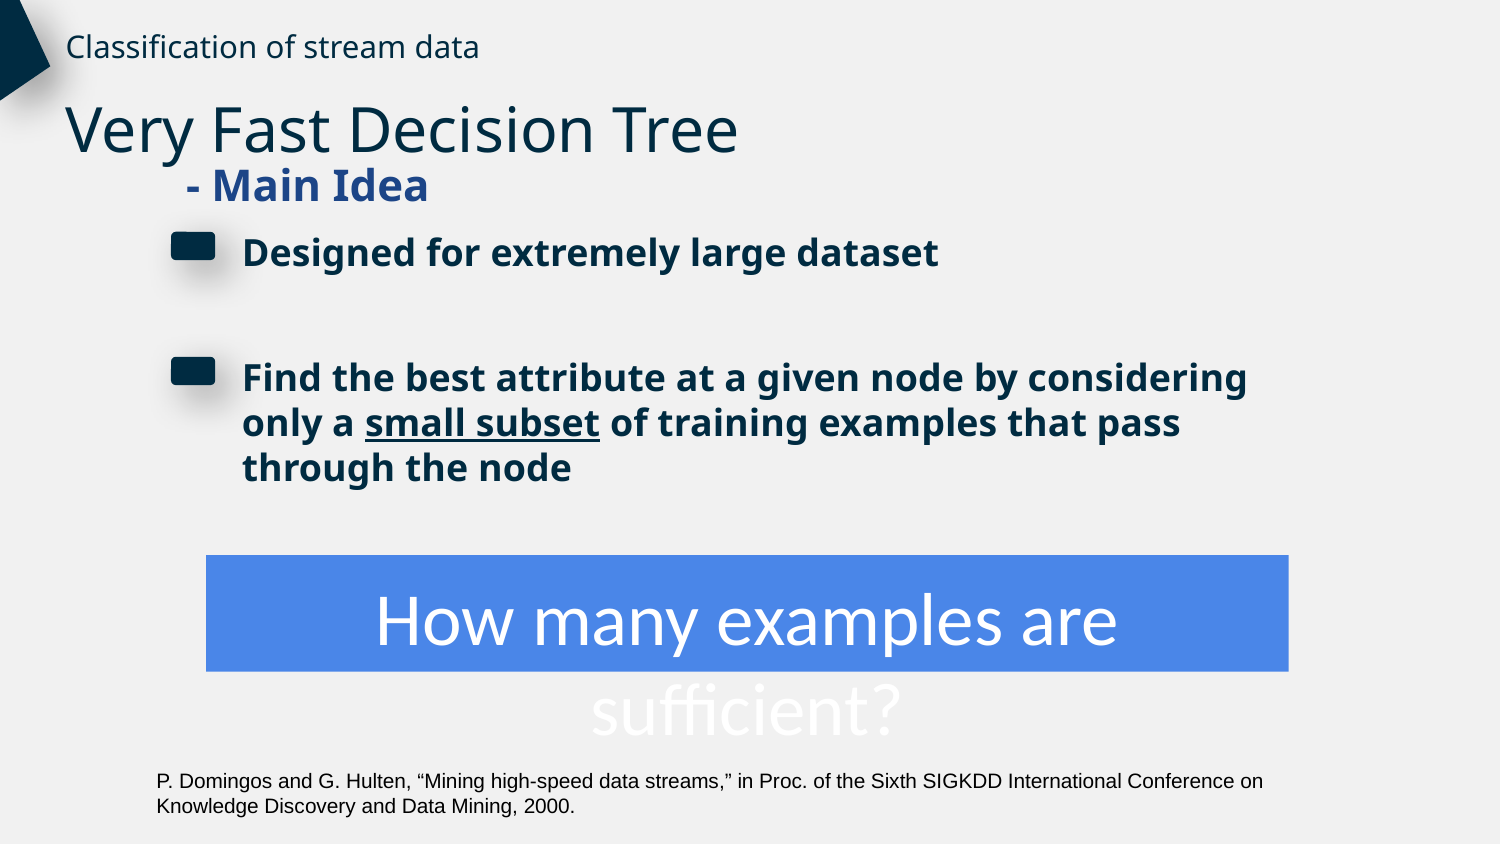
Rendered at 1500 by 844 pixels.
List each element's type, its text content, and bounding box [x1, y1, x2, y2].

text_box P. Domingos and G. Hulten, “Mining high-speed data streams,” in Proc. of the Sixth SIGKDD International Conference on Knowledge Discovery and Data Mining, 2000. [141, 753, 1385, 823]
text_box [170, 356, 216, 386]
text_box [170, 231, 216, 261]
text_box - Main Idea [174, 151, 1163, 197]
text_box Find the best attribute at a given node by considering only a small subset of training examples that pass through the node [230, 348, 1350, 512]
text_box How many examples are sufficient? [206, 555, 1289, 672]
text_box Very Fast Decision Tree [54, 62, 1174, 140]
text_box Classification of stream data [67, 21, 519, 62]
text_box [0, 0, 51, 101]
text_box Designed for extremely large dataset [230, 223, 1350, 269]
